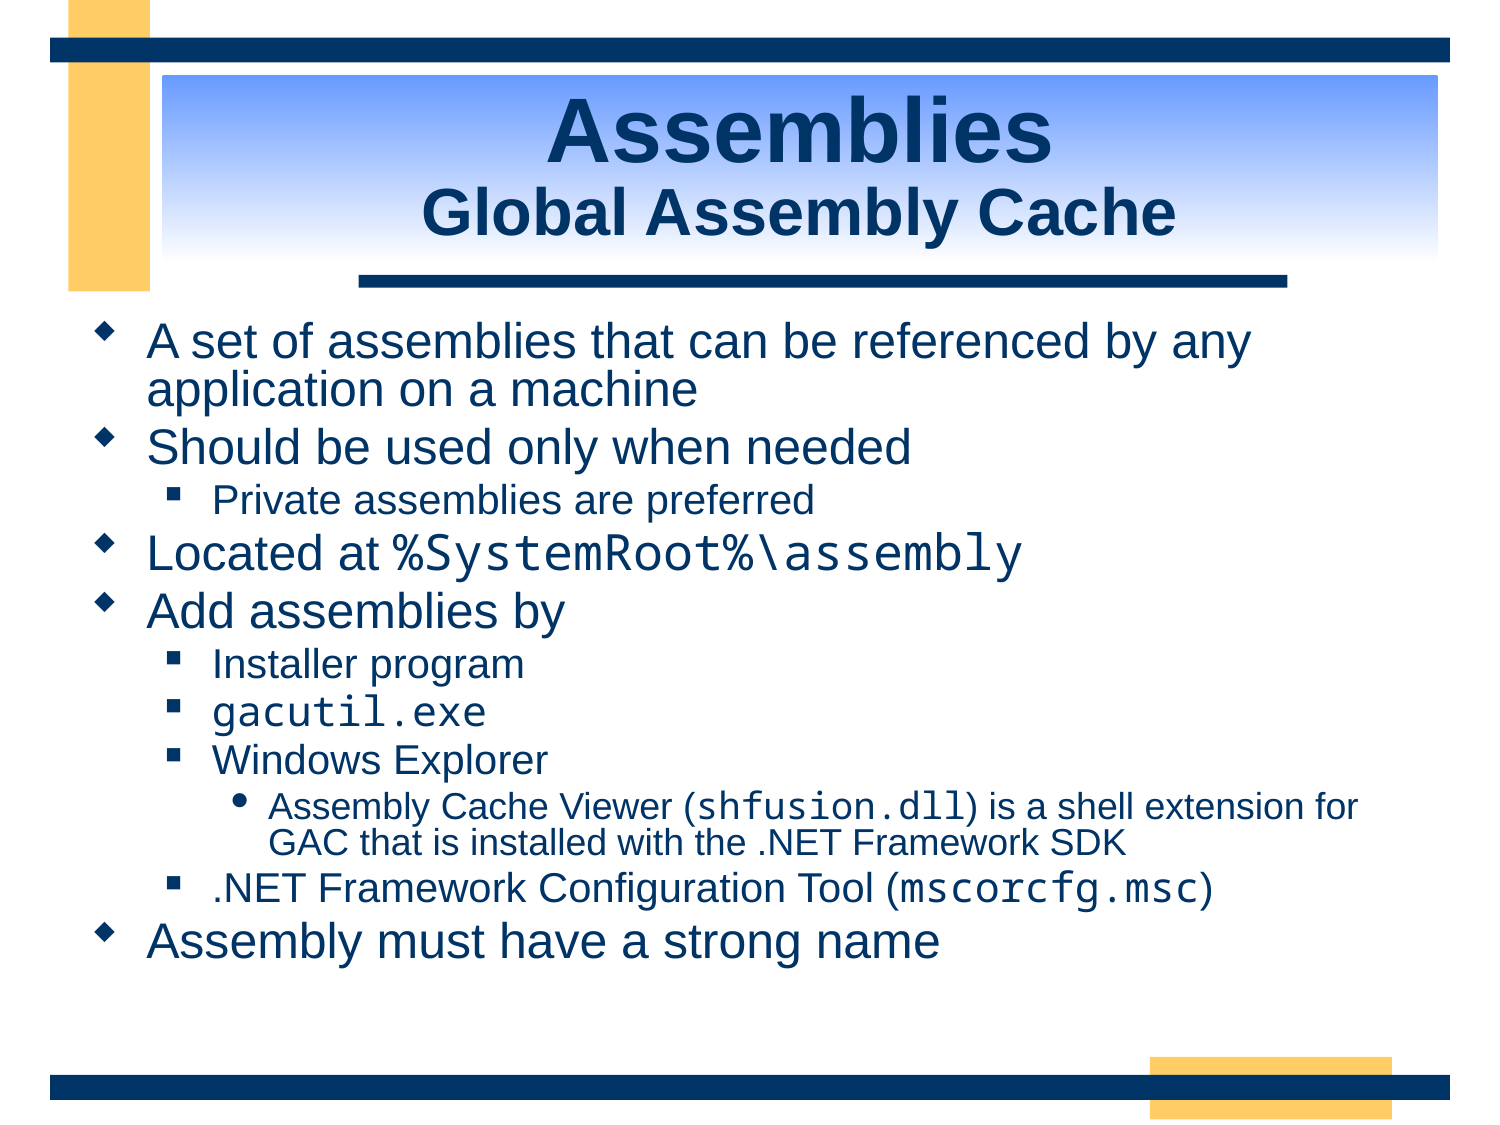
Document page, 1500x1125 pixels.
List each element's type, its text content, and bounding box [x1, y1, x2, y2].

list A set of assemblies that can be referenced by any application on a machine Should be used only when needed Private assemblies are preferred Located at %SystemRoot%\assembly Add assemblies by Installer program gacutil.exe Windows Explorer Assembly Cache Viewer (shfusion.dll) is a shell extension for GAC that is installed with the .NET Framework SDK .NET Framework Configuration Tool (mscorcfg.msc) Assembly must have a strong name [74, 312, 1426, 1051]
title Assemblies Global Assembly Cache [162, 74, 1438, 263]
